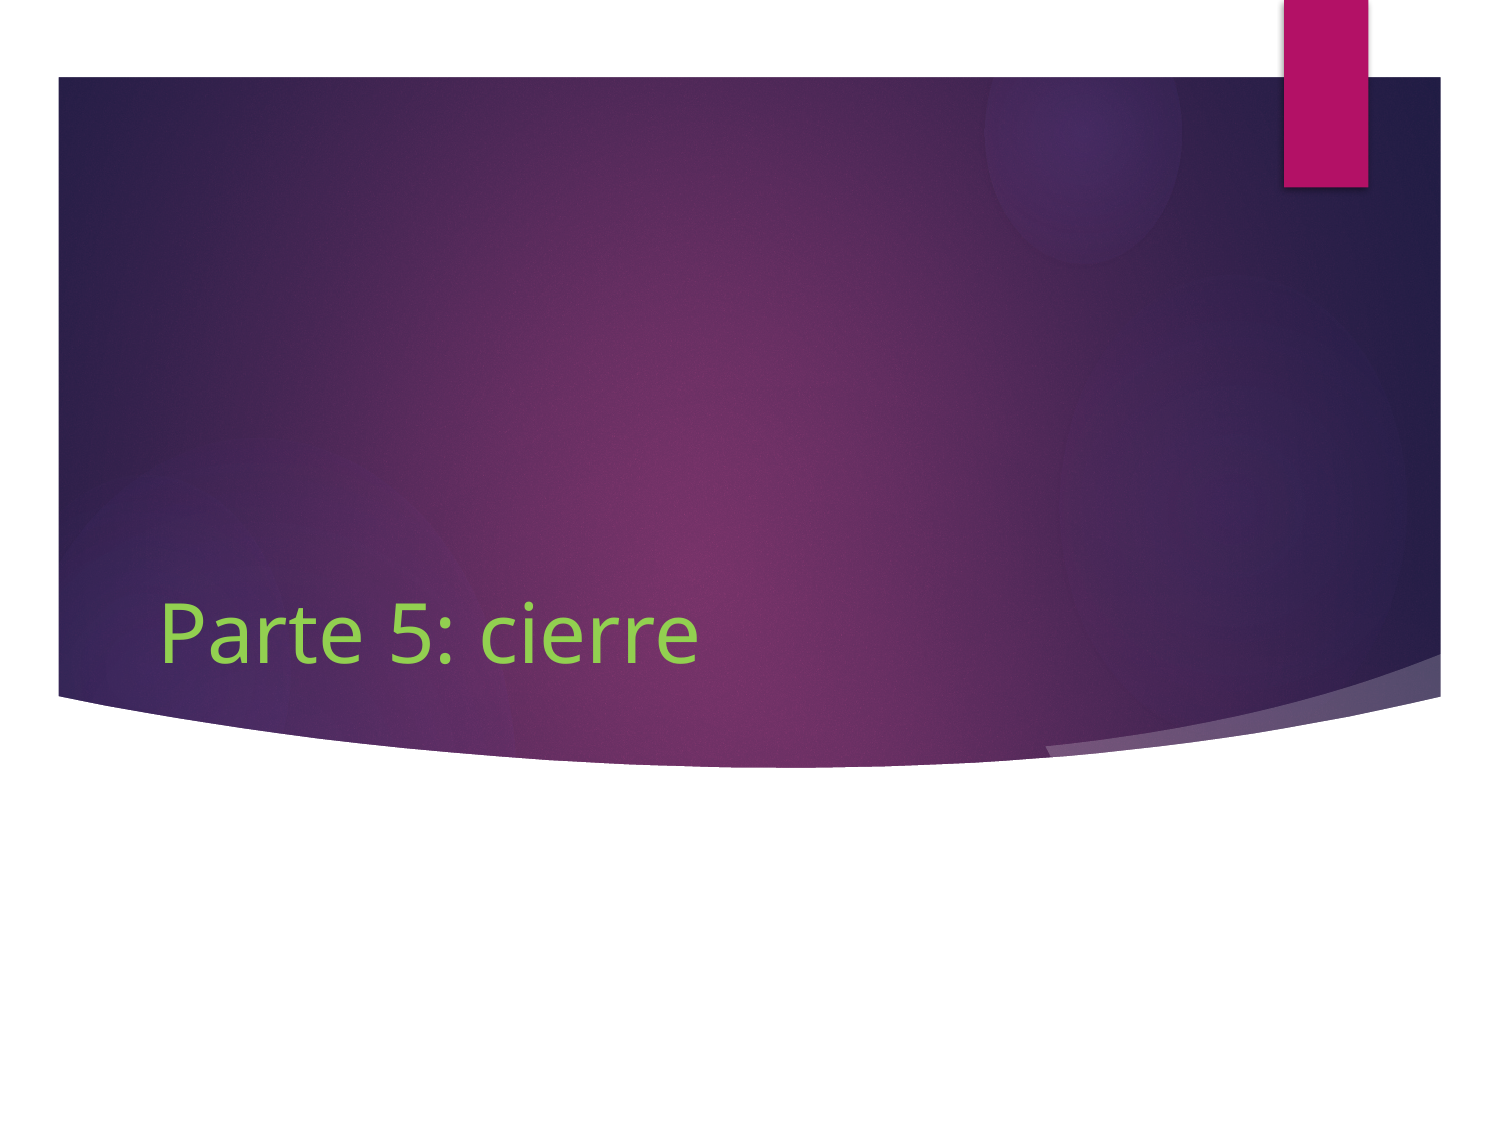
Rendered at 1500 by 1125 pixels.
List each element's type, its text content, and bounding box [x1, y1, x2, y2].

title Parte 5: cierre [142, 388, 1228, 688]
